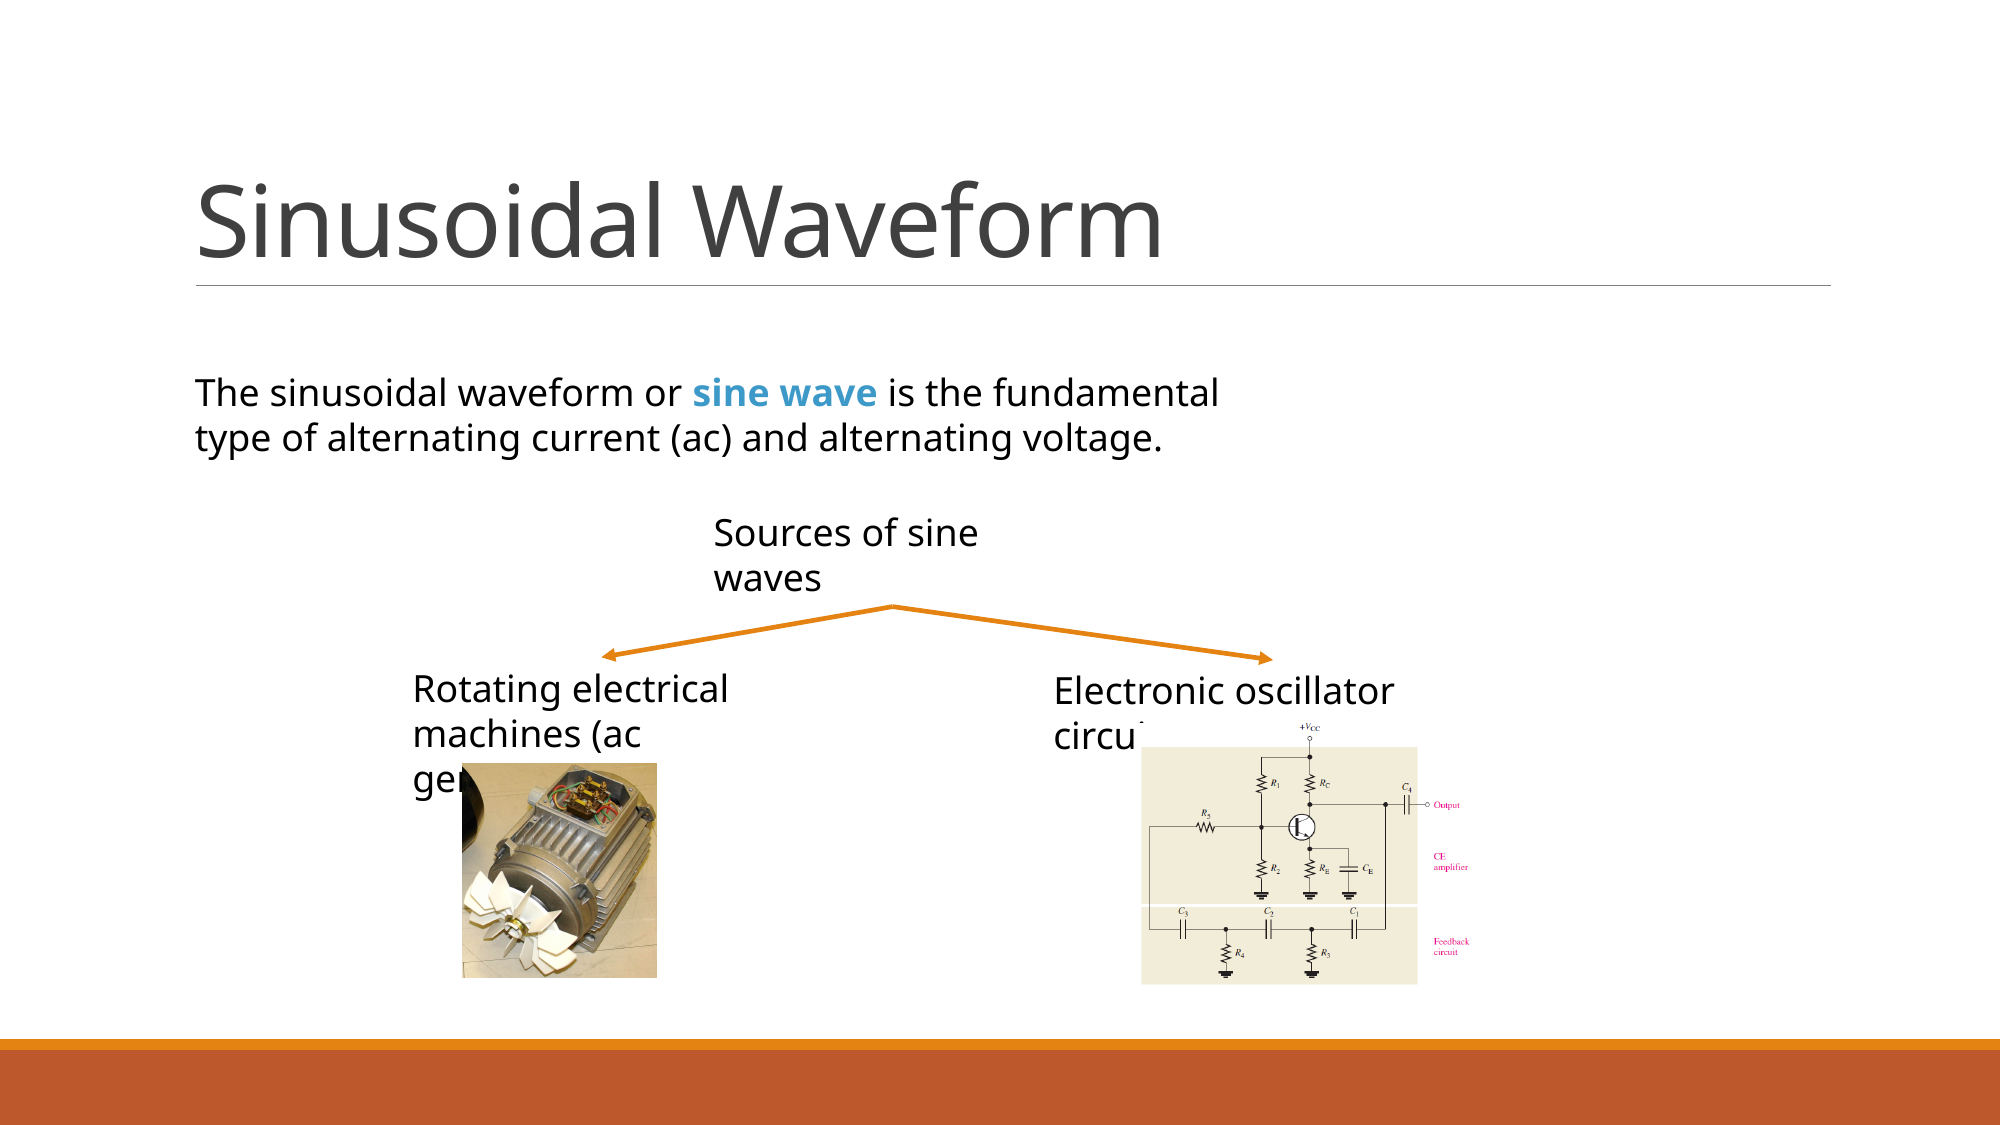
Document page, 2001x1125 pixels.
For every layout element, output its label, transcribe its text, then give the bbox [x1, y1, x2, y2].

picture [1137, 723, 1478, 989]
text_box Sources of sine waves [698, 501, 1087, 559]
text_box Electronic oscillator circuits [1038, 660, 1508, 765]
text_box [600, 561, 892, 658]
text_box The sinusoidal waveform or sine wave is the fundamental type of alternating current (ac) and alternating voltage. [179, 361, 1308, 467]
title Sinusoidal Waveform [180, 47, 1830, 285]
picture [461, 762, 657, 979]
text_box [892, 561, 1274, 661]
text_box Rotating electrical machines (ac generators) [397, 657, 806, 807]
